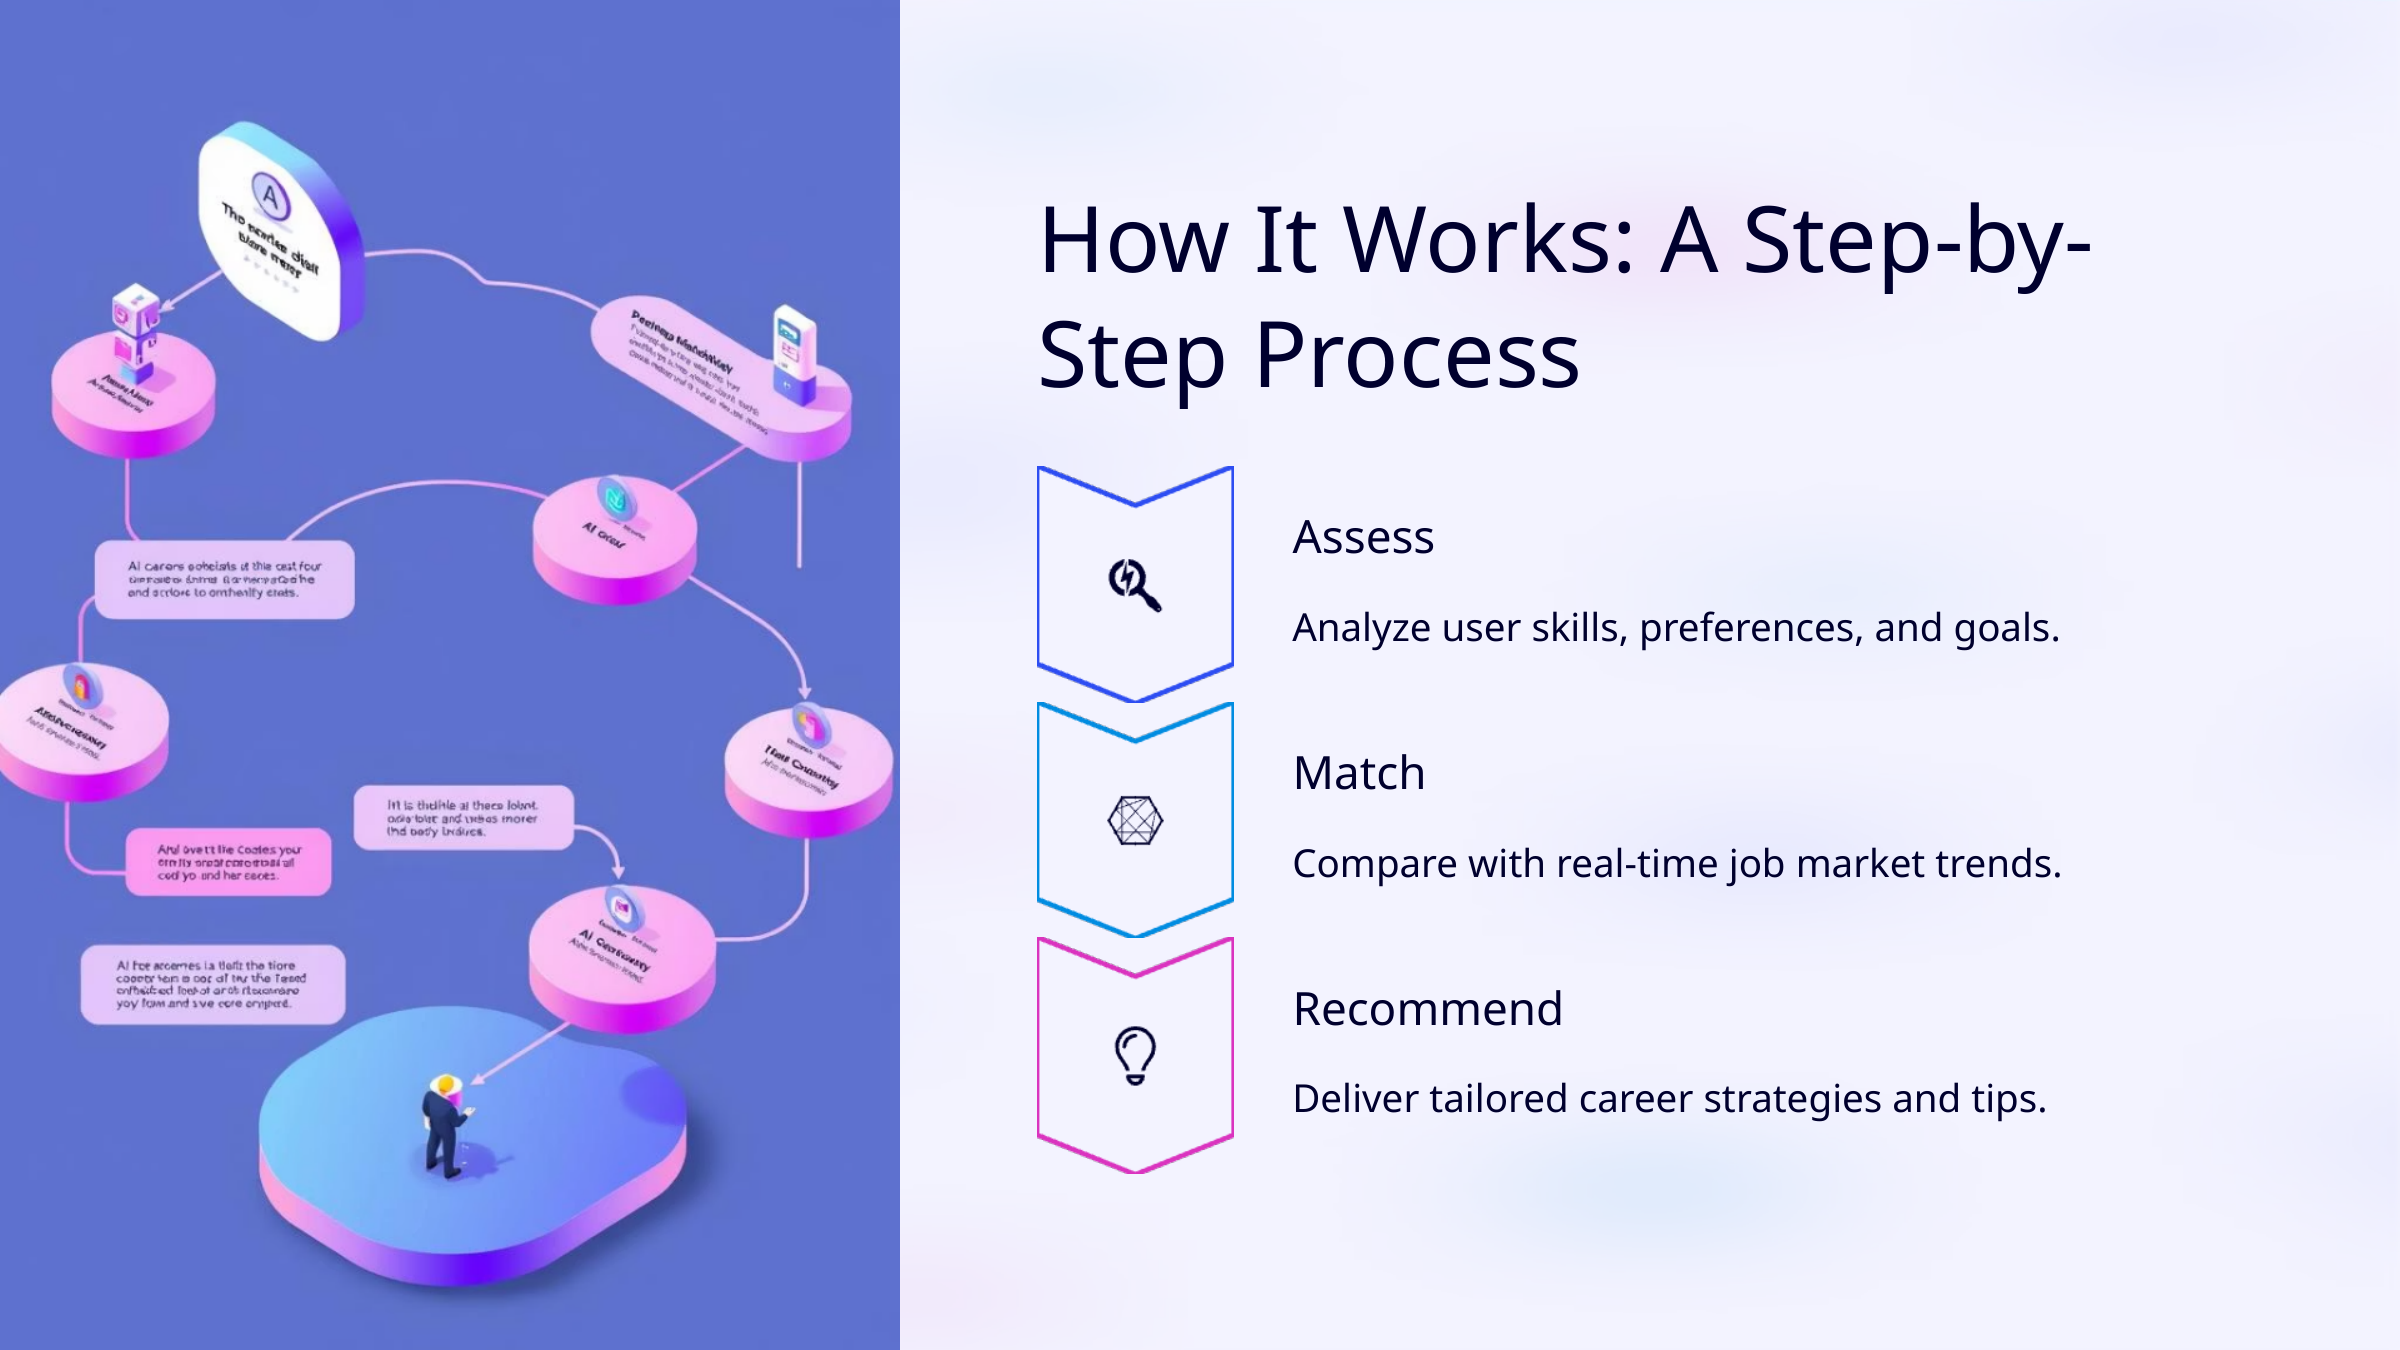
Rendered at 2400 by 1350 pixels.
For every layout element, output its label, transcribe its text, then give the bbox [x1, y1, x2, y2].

text_box Deliver tailored career strategies and tips. [1292, 1058, 2263, 1121]
picture [0, 0, 900, 1350]
picture [1037, 466, 1234, 1174]
text_box Compare with real-time job market trends. [1292, 822, 2263, 886]
text_box How It Works: A Step-by-Step Process [1037, 176, 2263, 408]
text_box Recommend [1292, 976, 1755, 1035]
text_box Match [1292, 741, 1755, 800]
text_box Assess [1292, 505, 1755, 564]
text_box Analyze user skills, preferences, and goals. [1292, 587, 2263, 650]
